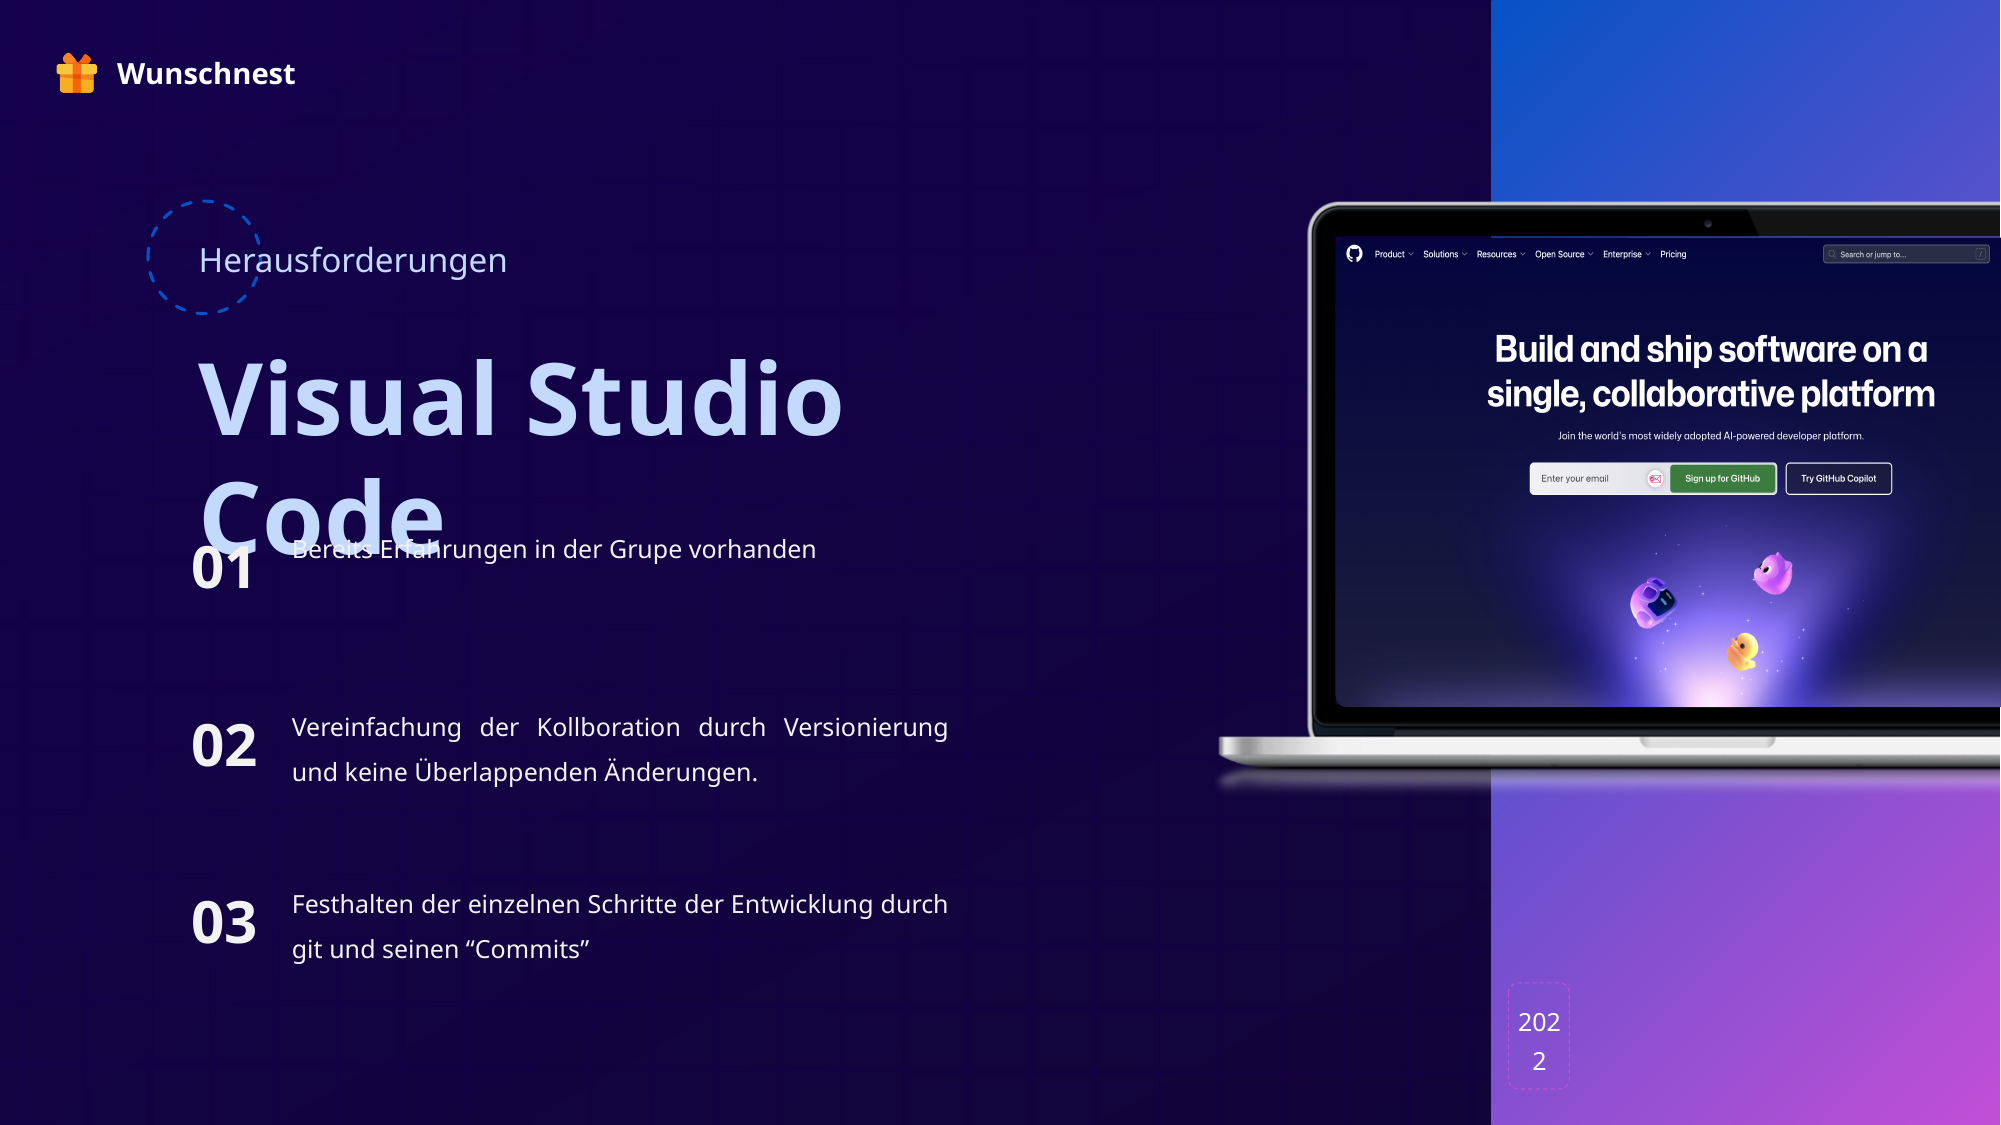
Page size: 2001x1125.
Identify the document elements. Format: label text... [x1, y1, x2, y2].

text_box 02 [176, 665, 367, 786]
text_box [146, 200, 256, 315]
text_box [1501, 982, 1577, 1090]
picture [0, 0, 2001, 1125]
text_box Wunschnest [102, 47, 332, 98]
text_box Bereits Erfahrungen in der Grupe vorhanden [367, 511, 965, 572]
text_box Vereinfachung der Kollboration durch Versionierung und keine Überlappenden Änderungen. [277, 688, 965, 794]
text_box 01 [176, 488, 367, 608]
text_box Visual Studio Code [183, 327, 1073, 583]
text_box Herausforderungen [183, 231, 965, 287]
text_box Festhalten der einzelnen Schritte der Entwicklung durch git und seinen “Commits” [277, 866, 965, 971]
text_box 03 [176, 843, 367, 963]
